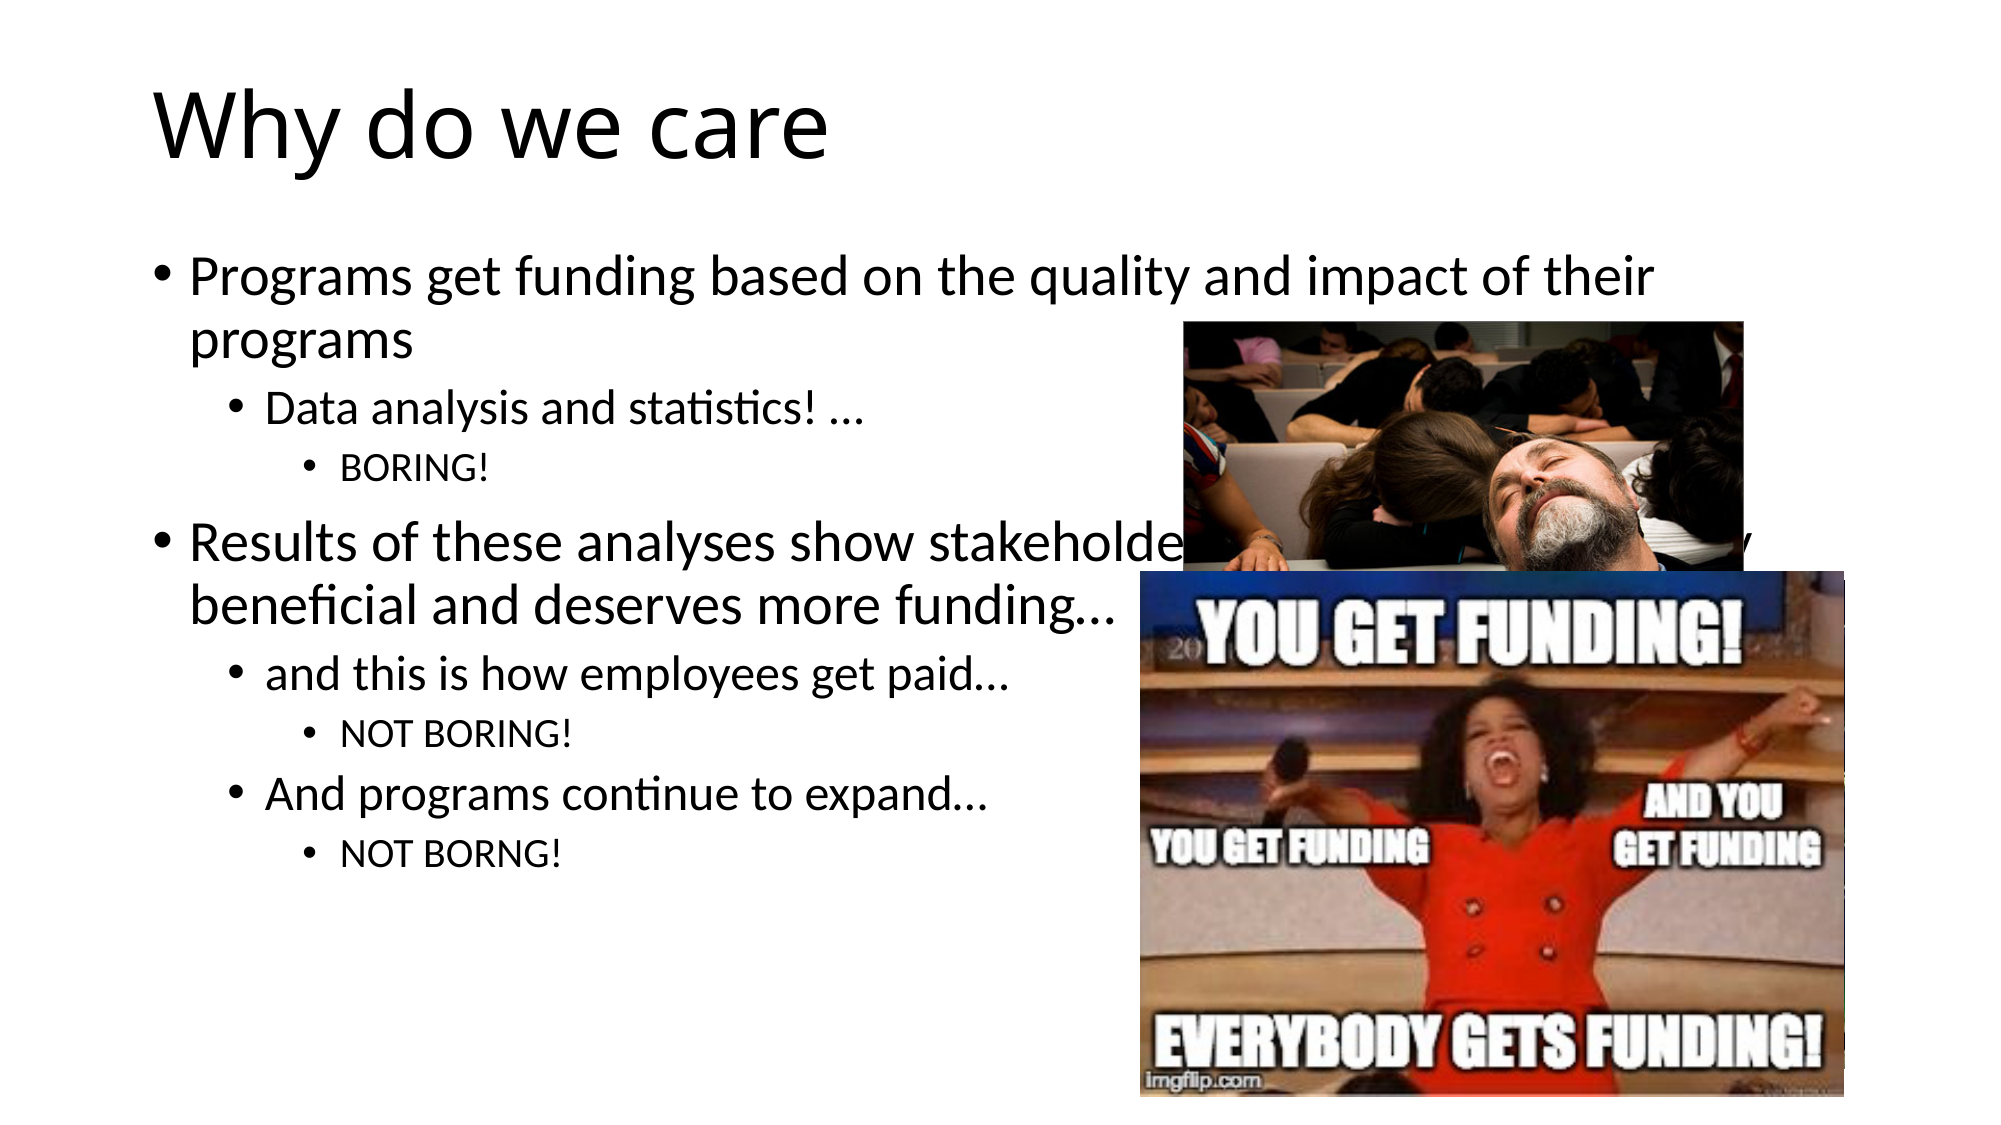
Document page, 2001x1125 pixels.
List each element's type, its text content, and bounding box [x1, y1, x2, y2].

picture [1140, 321, 1845, 1097]
list Programs get funding based on the quality and impact of their programs Data analysis and statistics! … BORING! Results of these analyses show stakeholders the program is hugely beneficial and deserves more funding… and this is how employees get paid… NOT BORING! And programs continue to expand… NOT BORNG! [137, 237, 1863, 1014]
title Why do we care [137, 19, 1863, 237]
